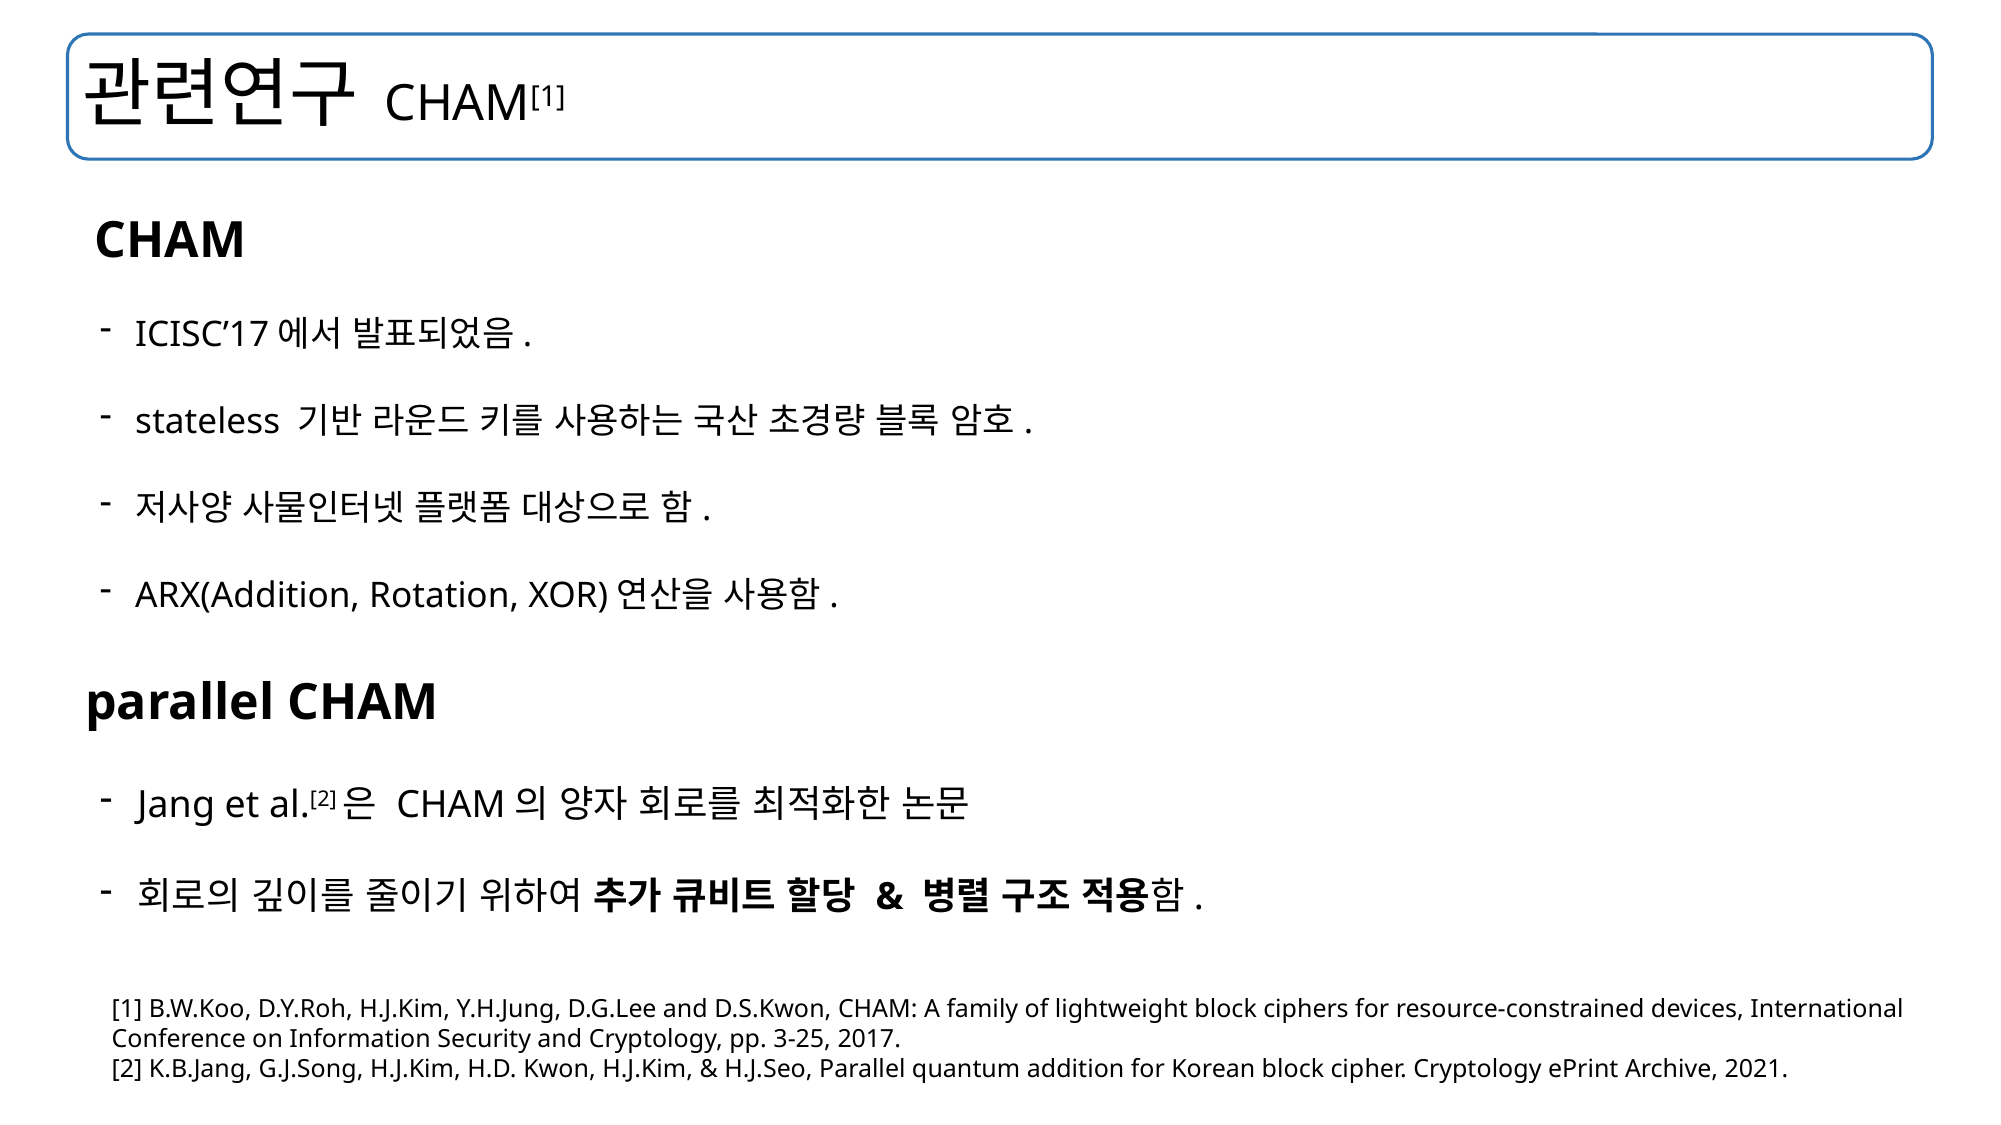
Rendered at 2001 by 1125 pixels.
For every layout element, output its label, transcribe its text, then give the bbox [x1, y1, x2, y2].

title 관련연구 CHAM[1] [67, 34, 1933, 160]
text_box parallel CHAM [70, 662, 454, 737]
text_box CHAM [80, 199, 262, 275]
text_box Jang et al.[2]은 CHAM의 양자 회로를 최적화한 논문 회로의 깊이를 줄이기 위하여 추가 큐비트 할당 & 병렬 구조 적용함. [85, 662, 1940, 1008]
text_box ICISC’17에서 발표되었음. stateless 기반 라운드 키를 사용하는 국산 초경량 블록 암호. 저사양 사물인터넷 플랫폼 대상으로 함. ARX(Addition, Rotation, XOR)연산을 사용함. [85, 277, 1940, 623]
text_box [1] B.W.Koo, D.Y.Roh, H.J.Kim, Y.H.Jung, D.G.Lee and D.S.Kwon, CHAM: A family of lightweight block ciphers for resource-constrained devices, International Conference on Information Security and Cryptology, pp. 3-25, 2017. [2] K.B.Jang, G.J.Song, H.J.Kim, H.D. Kwon, H.J.Kim, & H.J.Seo, Parallel quantum addition for Korean block cipher. Cryptology ePrint Archive, 2021. [96, 984, 1928, 1090]
